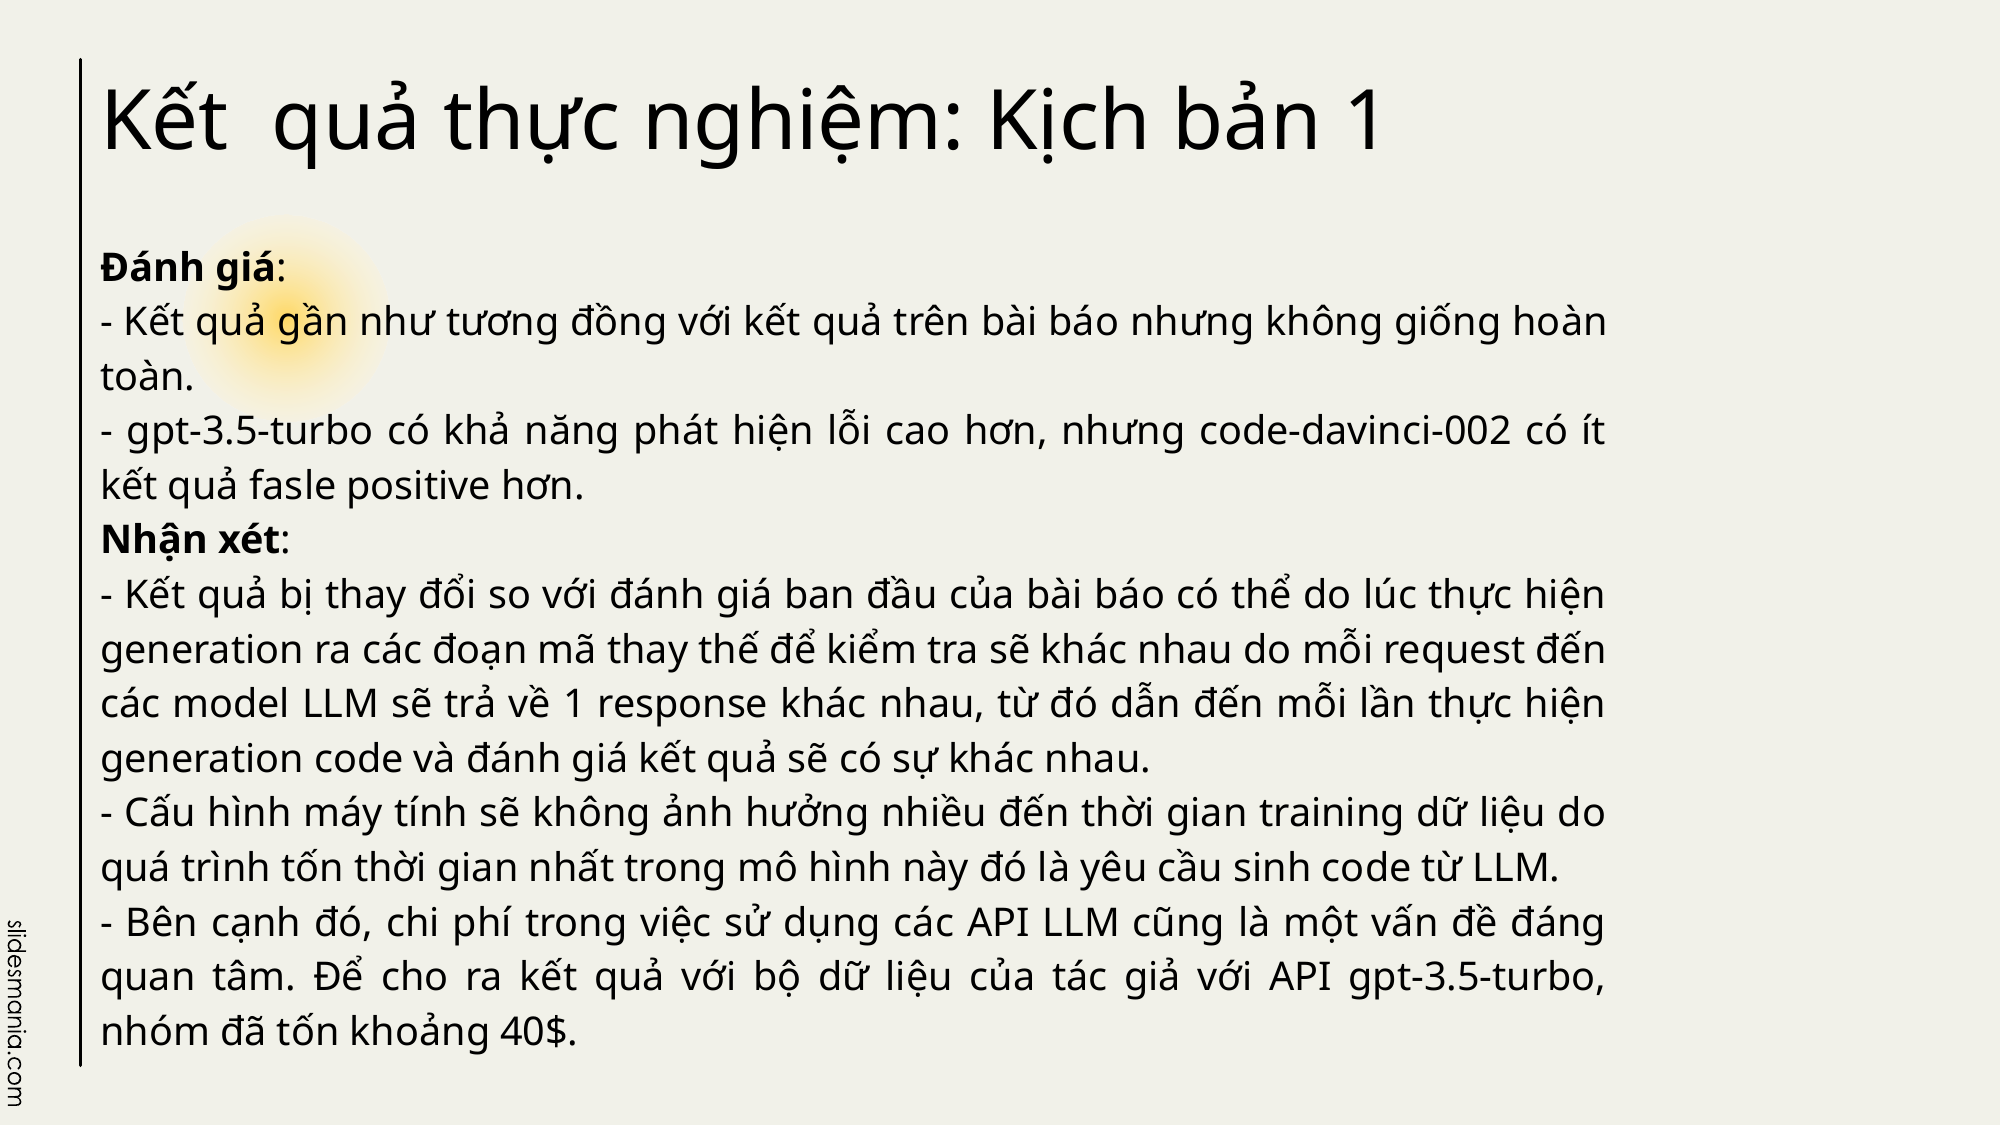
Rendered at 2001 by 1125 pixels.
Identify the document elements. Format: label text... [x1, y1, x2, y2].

title Kết quả thực nghiệm: Kịch bản 1 [80, 53, 1589, 179]
list Đánh giá: - Kết quả gần như tương đồng với kết quả trên bài báo nhưng không giống hoàn toàn. - gpt-3.5-turbo có khả năng phát hiện lỗi cao hơn, nhưng code-davinci-002 có ít kết quả fasle positive hơn. Nhận xét: - Kết quả bị thay đổi so với đánh giá ban đầu của bài báo có thể do lúc thực hiện generation ra các đoạn mã thay thế để kiểm tra sẽ khác nhau do mỗi request đến các model LLM sẽ trả về 1 response khác nhau, từ đó dẫn đến mỗi lần thực hiện generation code và đánh giá kết quả sẽ có sự khác nhau. - Cấu hình máy tính sẽ không ảnh hưởng nhiều đến thời gian training dữ liệu do quá trình tốn thời gian nhất trong mô hình này đó là yêu cầu sinh code từ LLM. - Bên cạnh đó, chi phí trong việc sử dụng các API LLM cũng là một vấn đề đáng quan tâm. Để cho ra kết quả với bộ dữ liệu của tác giả với API gpt-3.5-turbo, nhóm đã tốn khoảng 40$. [80, 214, 1629, 779]
